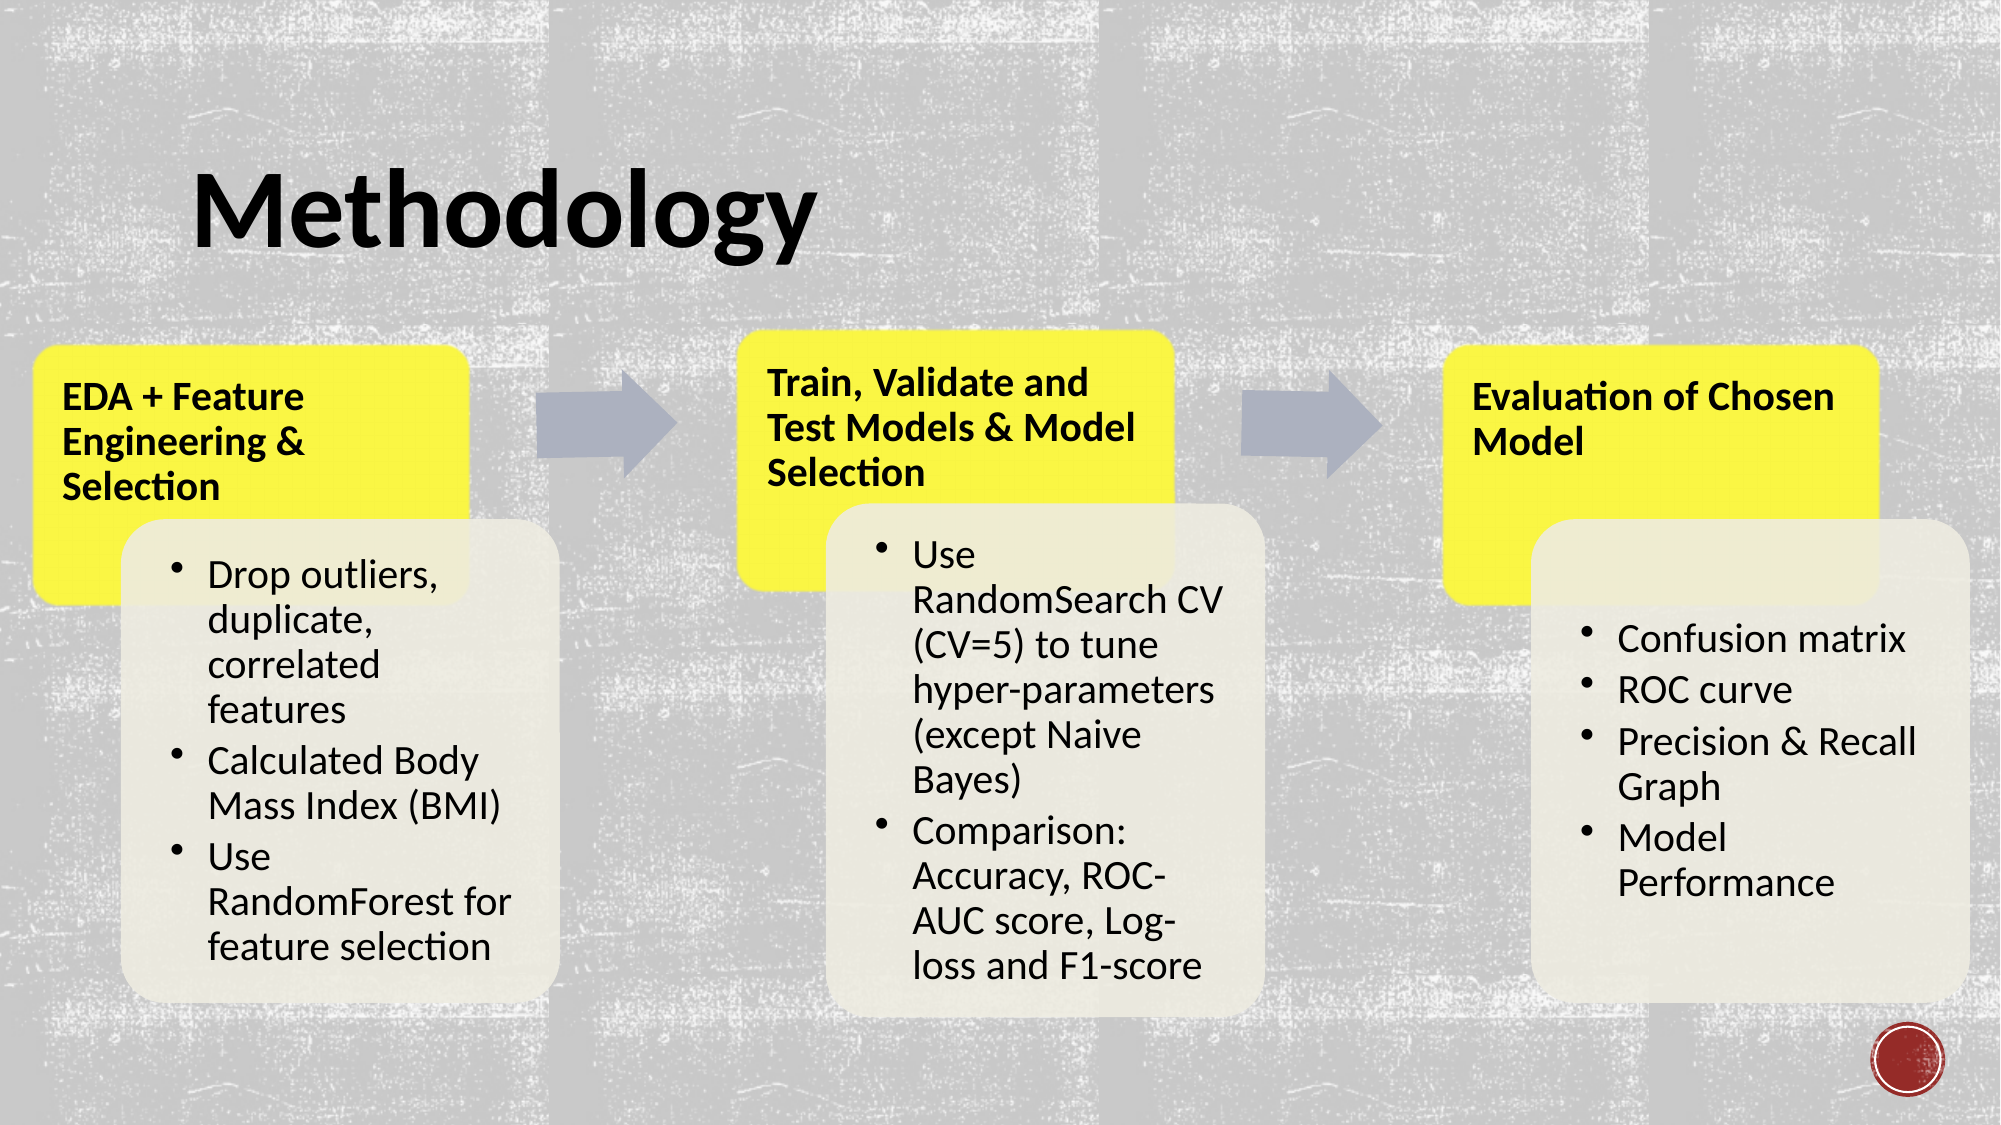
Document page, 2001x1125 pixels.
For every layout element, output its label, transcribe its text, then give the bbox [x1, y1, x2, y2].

title Methodology [175, 79, 1826, 342]
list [29, 344, 1972, 1001]
